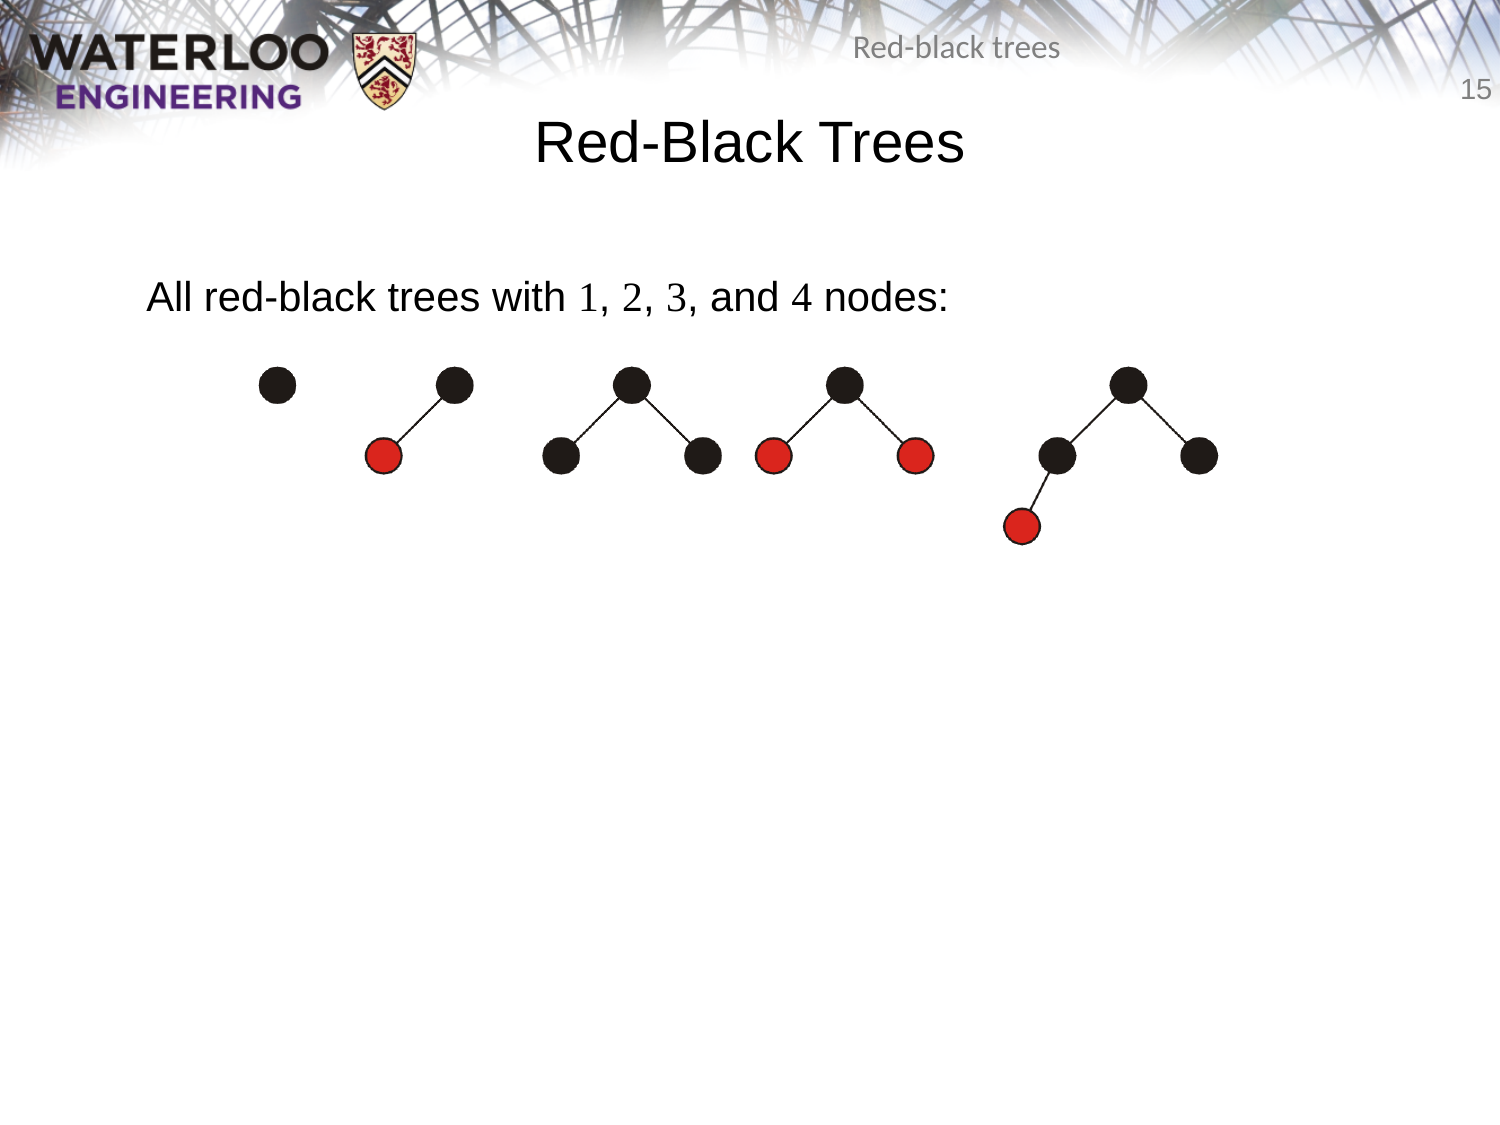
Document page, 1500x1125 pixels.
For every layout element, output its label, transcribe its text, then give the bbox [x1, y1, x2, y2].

title Red-Black Trees [74, 44, 1426, 233]
list All red-black trees with 1, 2, 3, and 4 nodes: [74, 262, 1426, 1006]
picture [0, 0, 1500, 1125]
